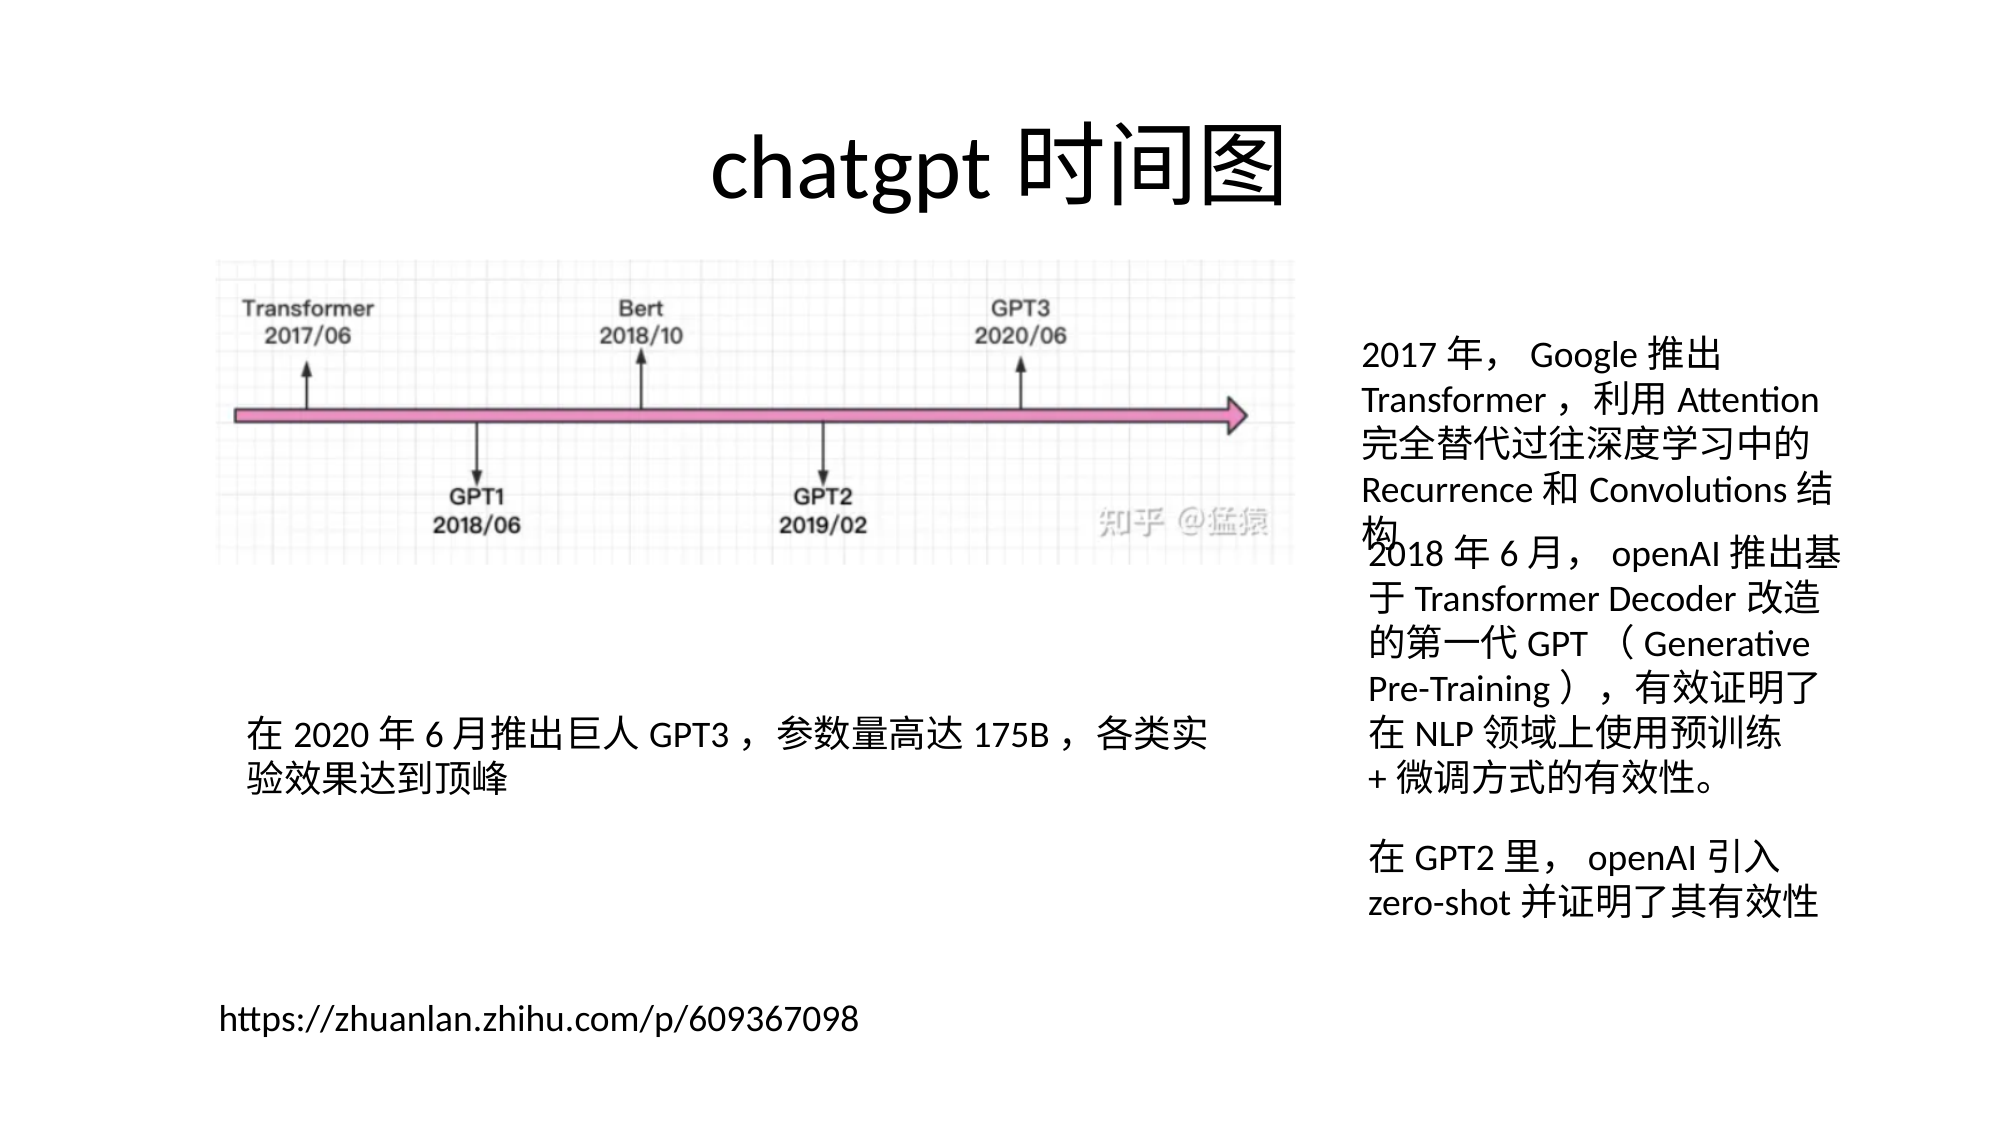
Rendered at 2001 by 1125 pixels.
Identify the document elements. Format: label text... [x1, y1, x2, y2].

text_box 2018年6月，openAI推出基于Transformer Decoder改造的第一代GPT（Generative Pre-Training），有效证明了在NLP领域上使用预训练+微调方式的有效性。 [1353, 521, 1870, 806]
picture [192, 242, 1309, 600]
text_box 2017年，Google推出Transformer，利用Attention完全替代过往深度学习中的Recurrence和Convolutions结构 [1346, 322, 1870, 563]
text_box 在GPT2里，openAI引入zero-shot并证明了其有效性 [1353, 825, 1842, 930]
text_box 在2020年6月推出巨人GPT3，参数量高达175B，各类实验效果达到顶峰 [232, 703, 1233, 808]
text_box https://zhuanlan.zhihu.com/p/609367098 [203, 986, 1204, 1047]
title chatgpt时间图 [137, 59, 1863, 278]
